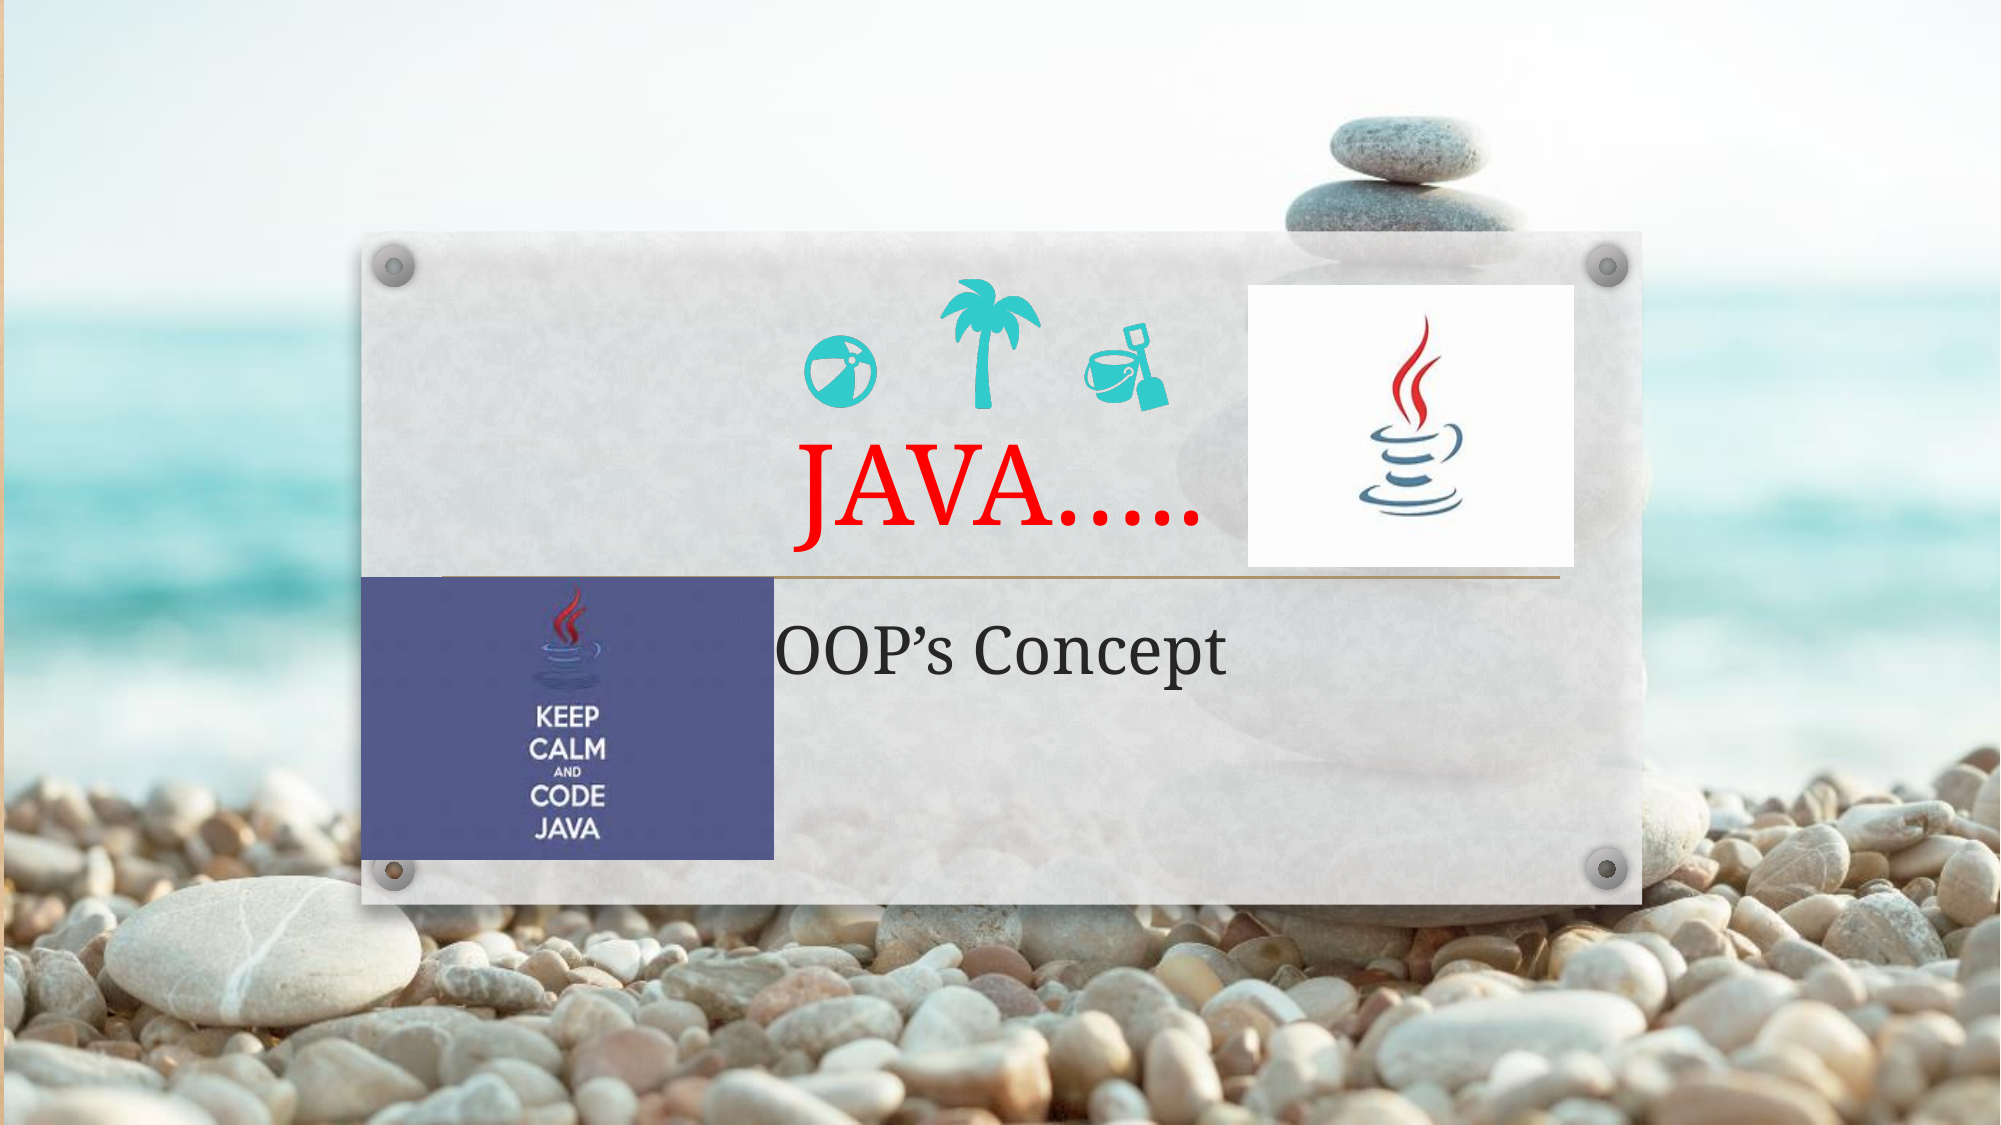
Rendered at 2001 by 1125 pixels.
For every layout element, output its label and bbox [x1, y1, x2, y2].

picture [0, 0, 2001, 1125]
text_box [361, 231, 1643, 905]
